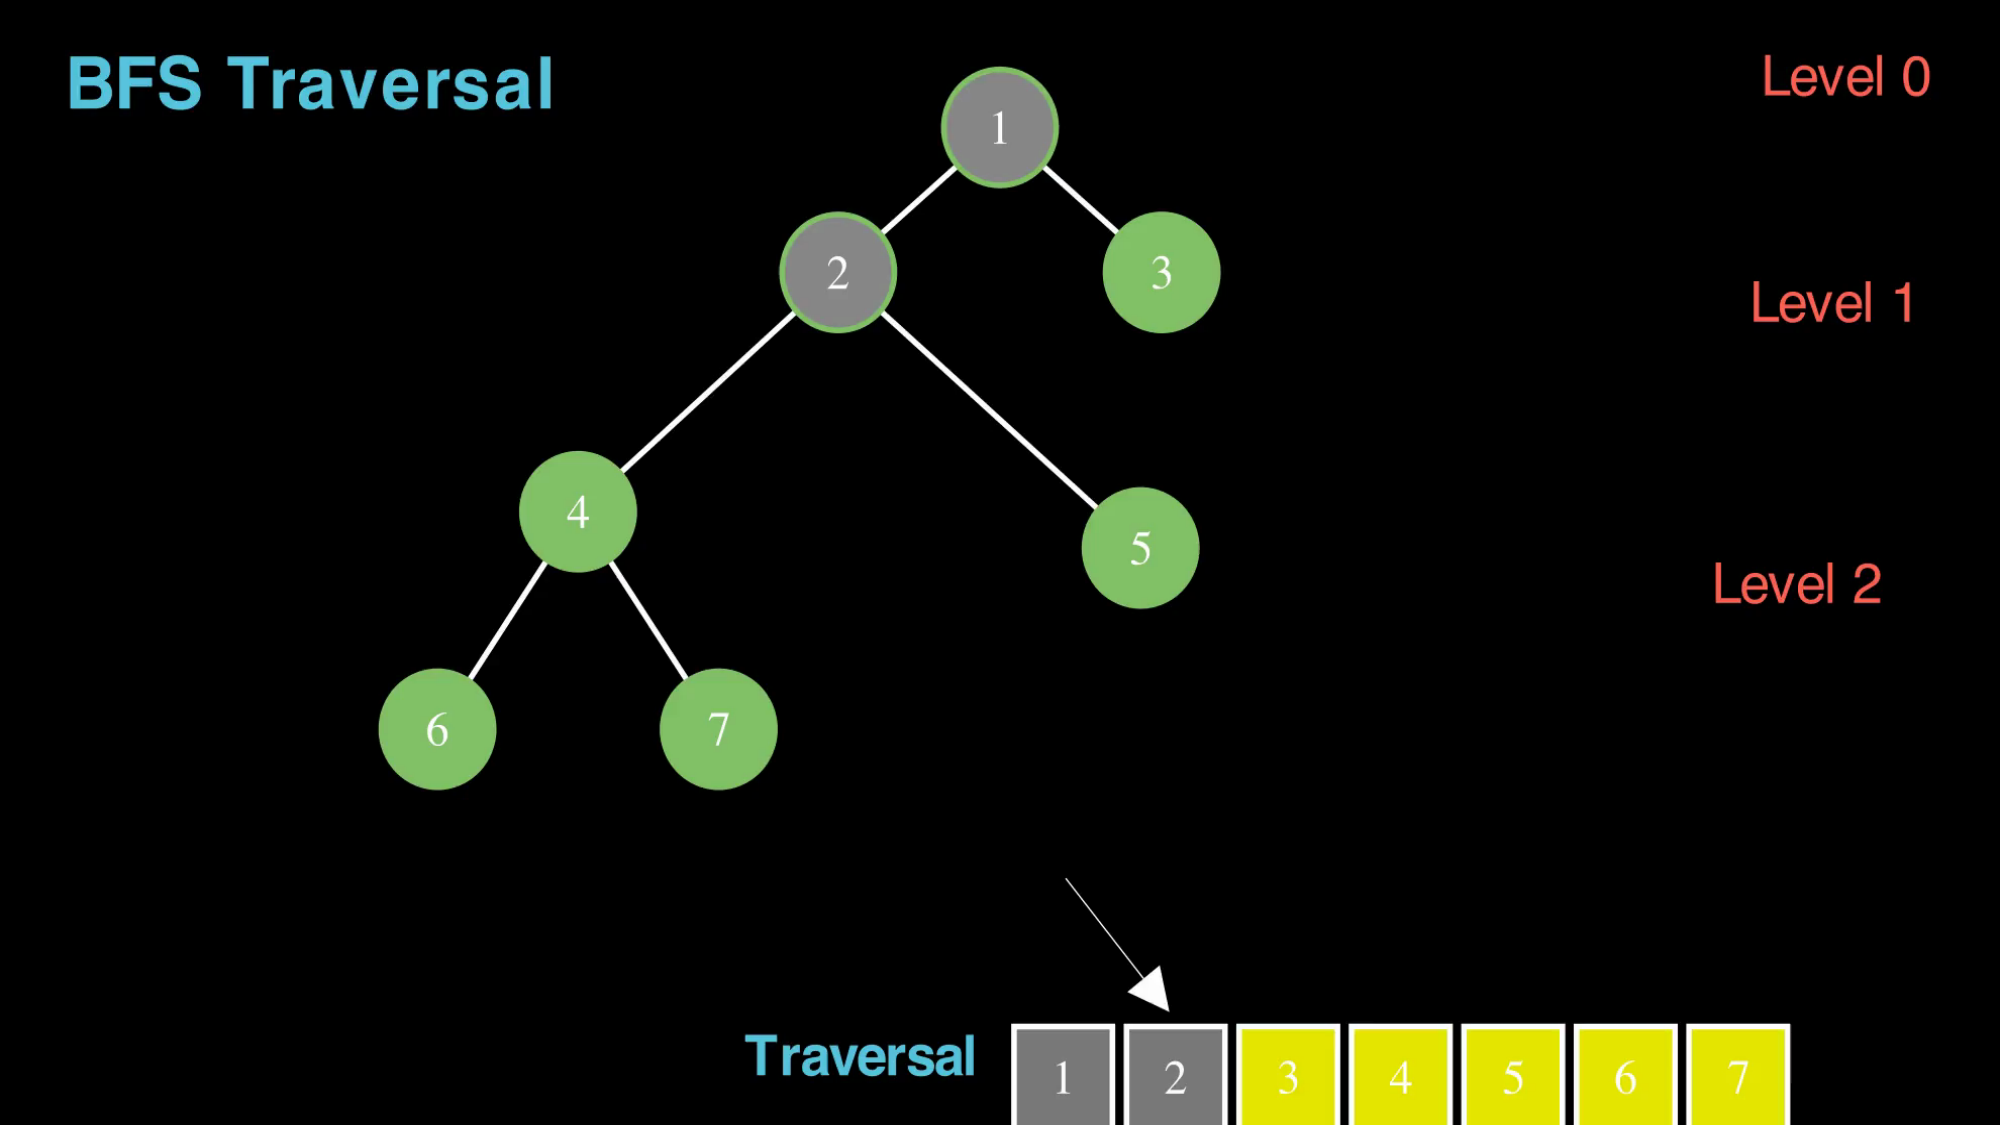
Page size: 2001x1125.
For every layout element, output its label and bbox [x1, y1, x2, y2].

text_box [0, 0, 2000, 1125]
